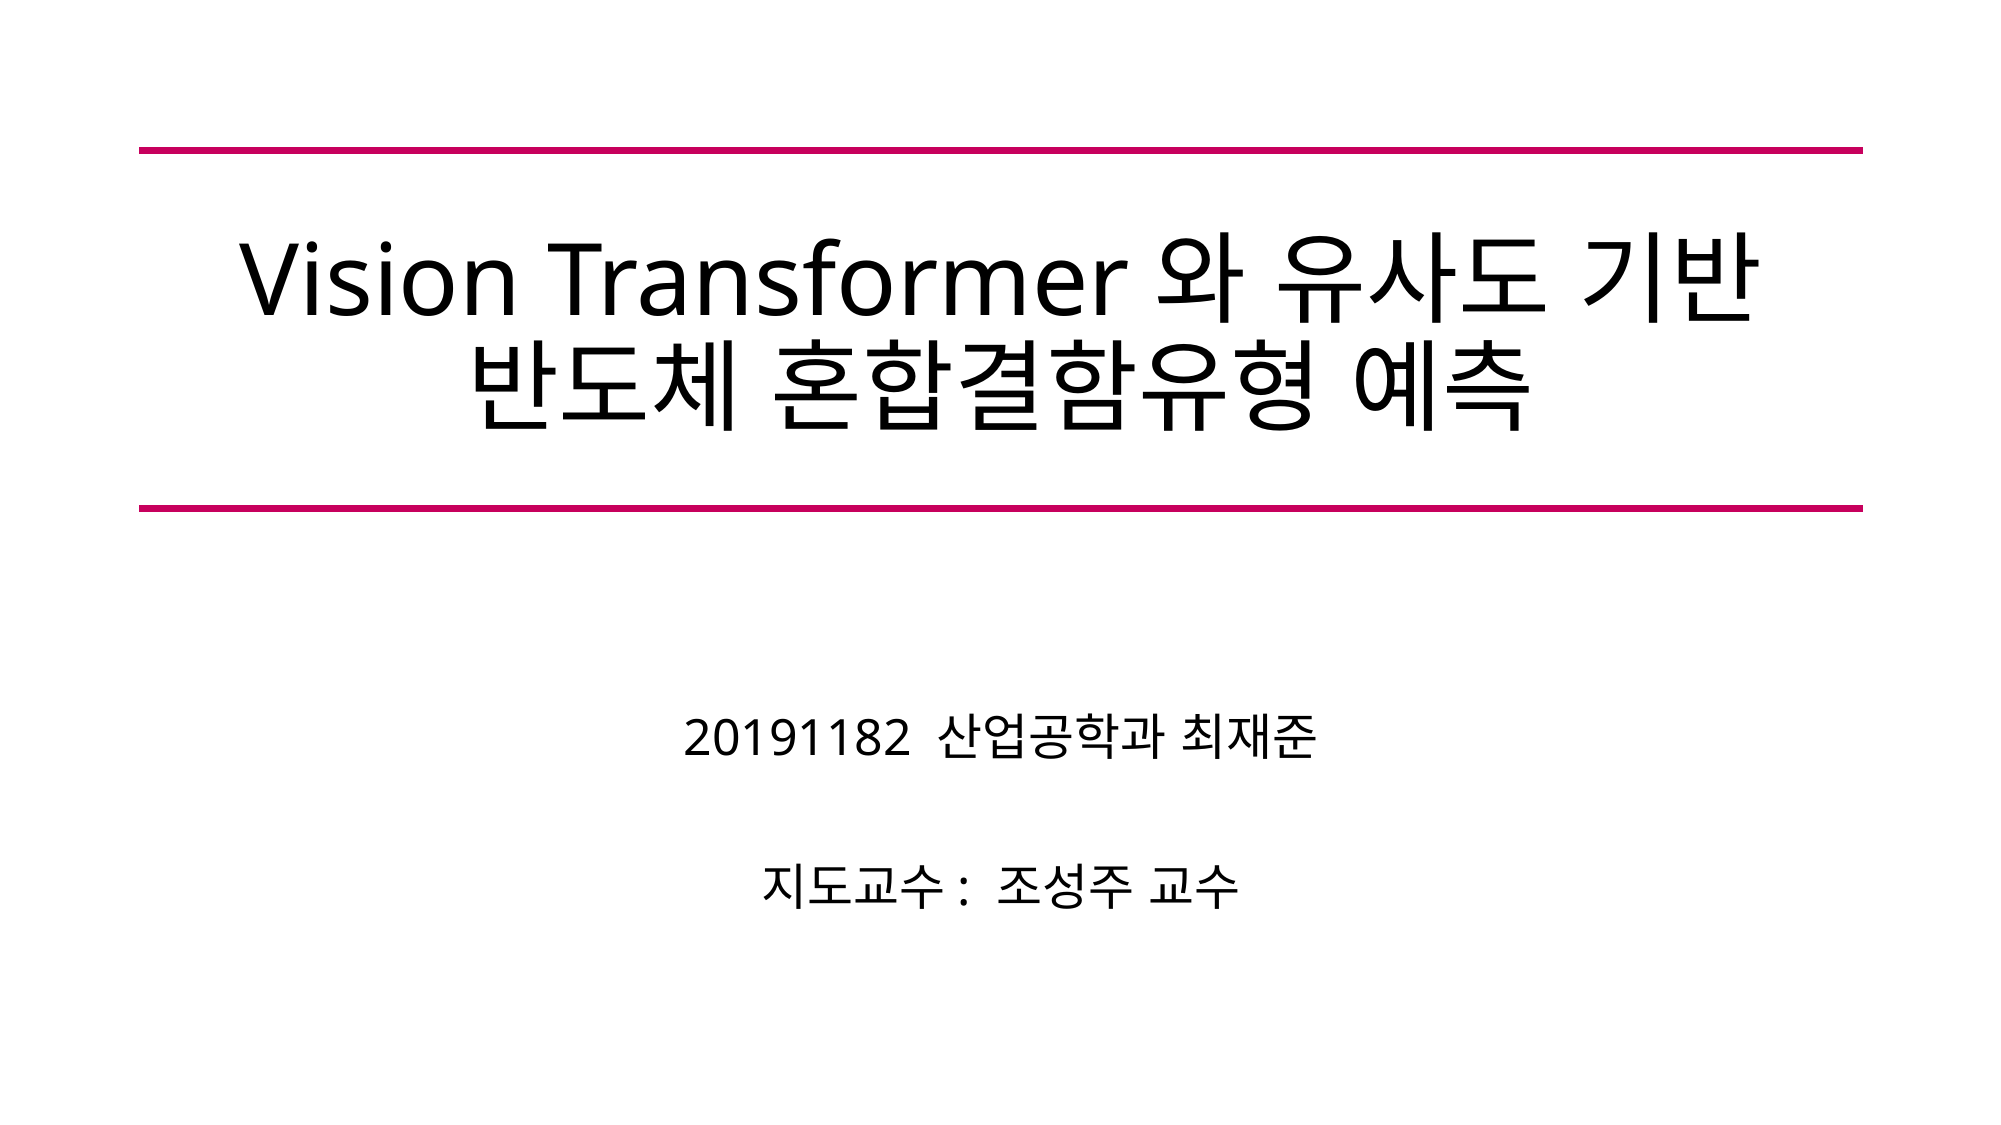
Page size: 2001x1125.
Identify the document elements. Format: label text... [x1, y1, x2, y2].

picture [139, 147, 1863, 154]
subtitle 20191182 산업공학과 최재준 지도교수: 조성주 교수 [139, 705, 1863, 959]
picture [139, 505, 1863, 512]
title Vision Transformer와 유사도 기반 반도체 혼합결함유형 예측 [139, 206, 1863, 453]
